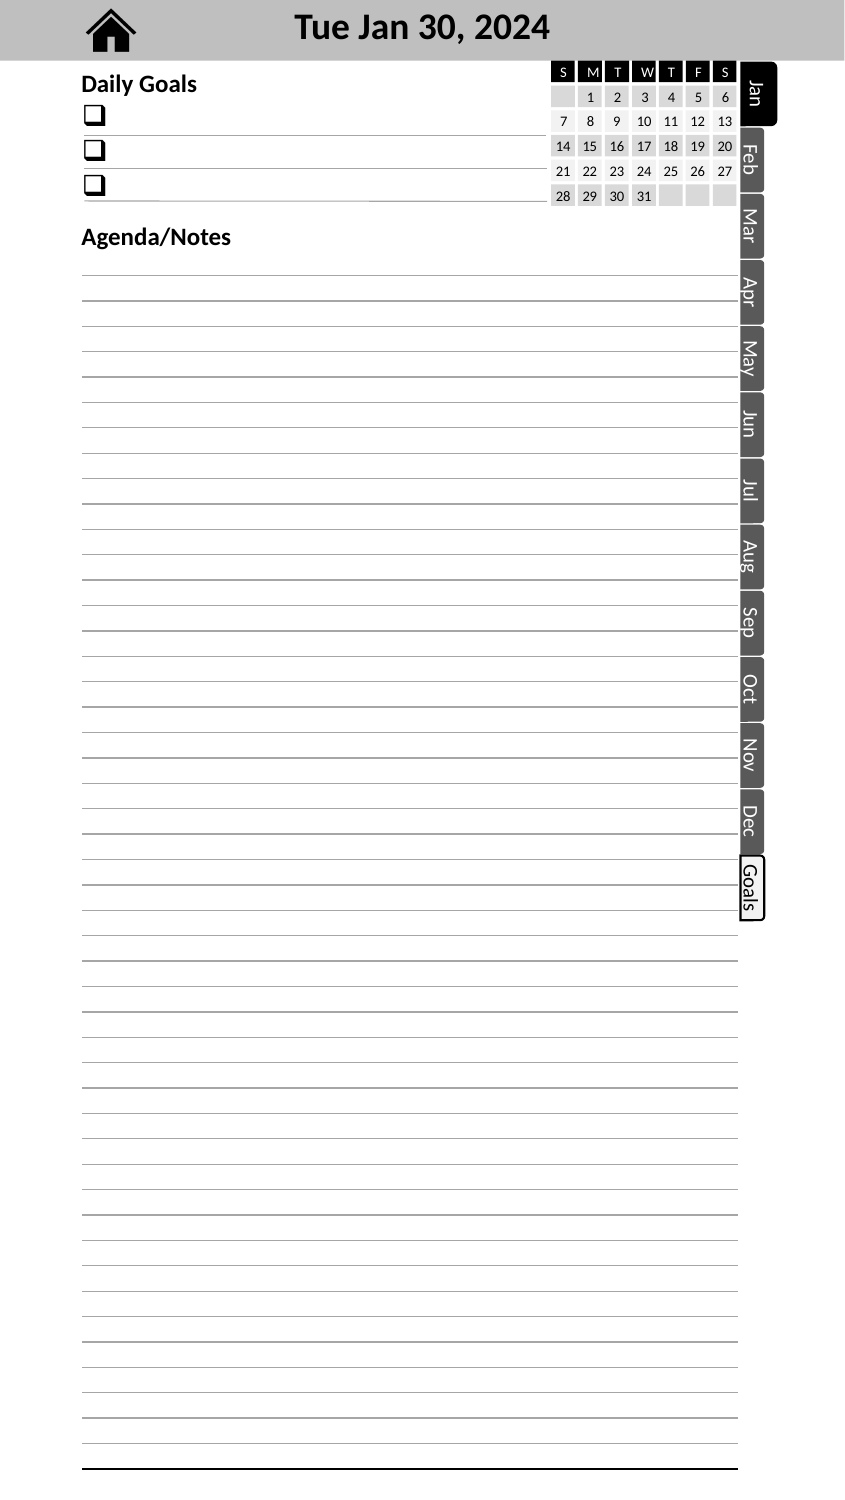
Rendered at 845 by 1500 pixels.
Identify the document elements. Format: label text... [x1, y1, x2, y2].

list Tue Jan 30, 2024 [190, 0, 655, 61]
picture [82, 1, 140, 59]
